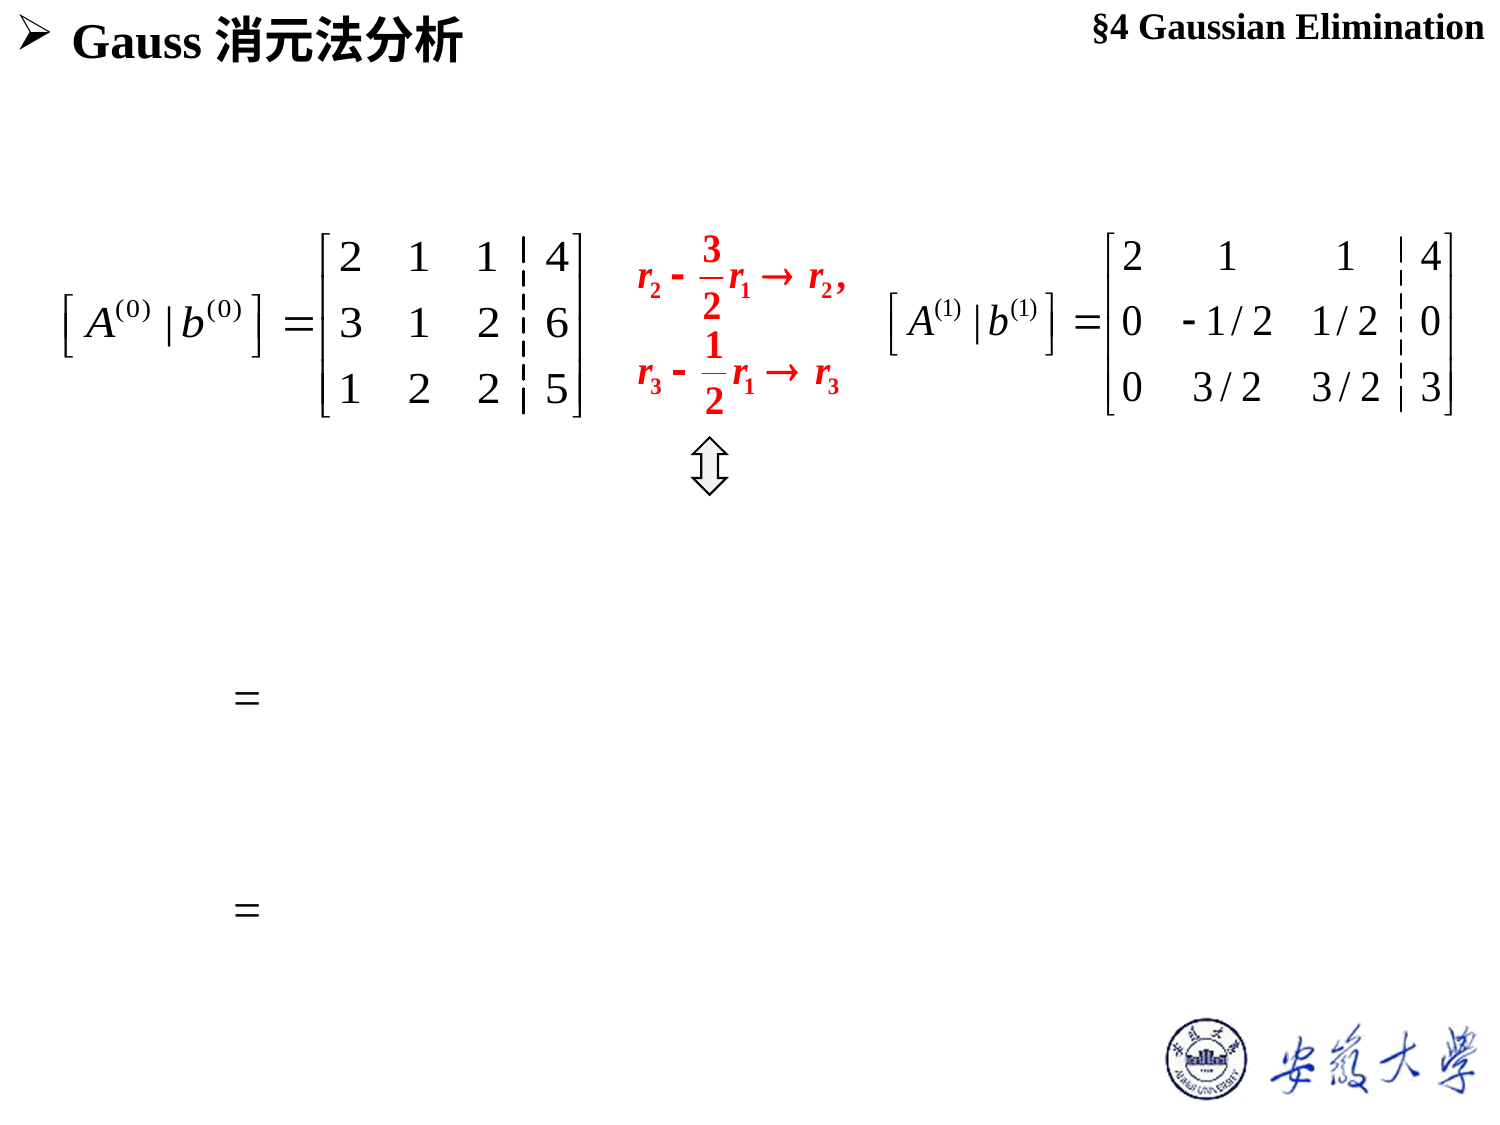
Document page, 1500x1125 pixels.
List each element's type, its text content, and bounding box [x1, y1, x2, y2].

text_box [879, 224, 1468, 428]
text_box §4 Gaussian Elimination [812, 0, 1500, 50]
text_box [690, 435, 729, 497]
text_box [631, 221, 851, 423]
picture [1151, 985, 1500, 1125]
text_box Gauss消元法分析 [0, 1, 1126, 77]
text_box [52, 224, 602, 430]
